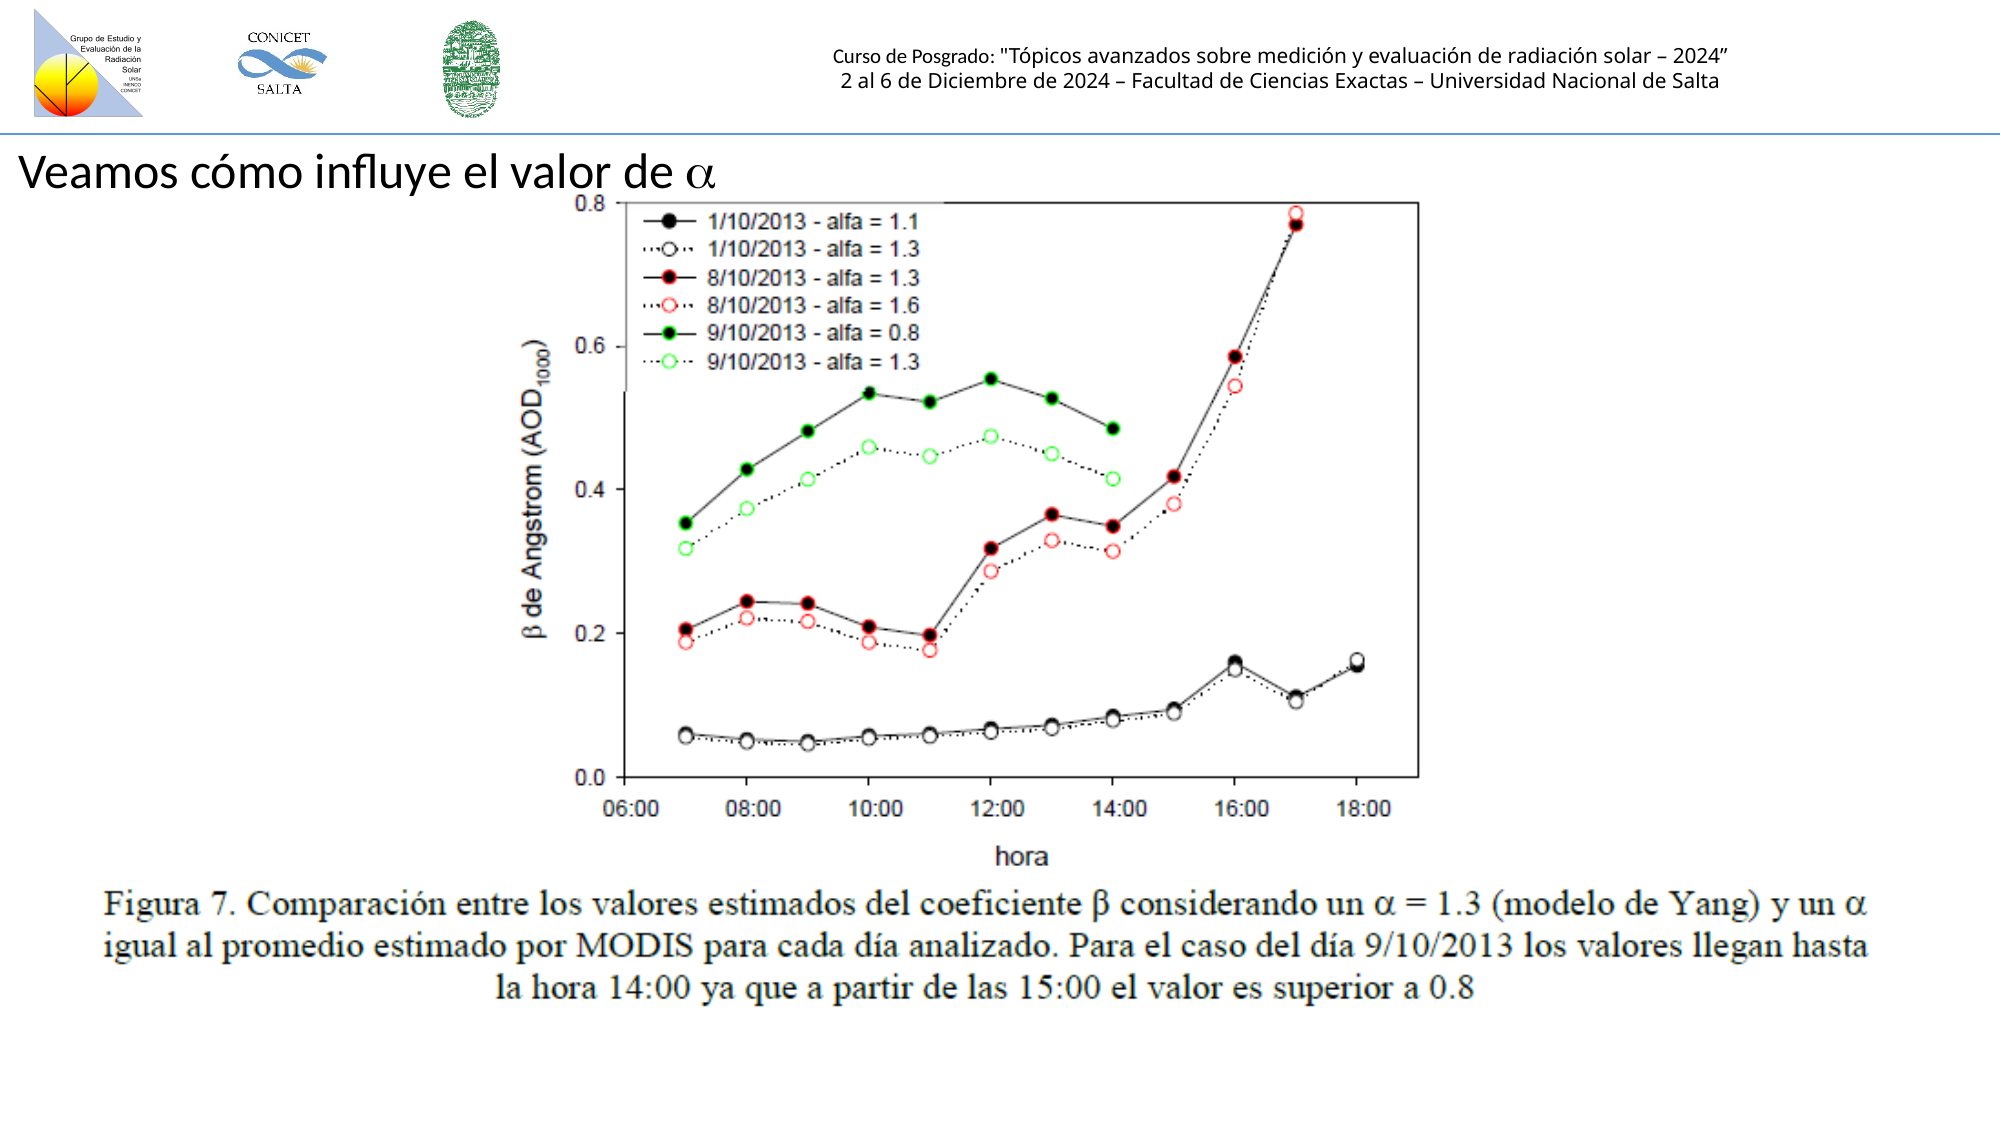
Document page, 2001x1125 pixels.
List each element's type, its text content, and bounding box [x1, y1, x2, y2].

text_box Curso de Posgrado: "Tópicos avanzados sobre medición y evaluación de radiación solar – 2024” 2 al 6 de Diciembre de 2024 – Facultad de Ciencias Exactas – Universidad Nacional de Salta [728, 35, 1833, 101]
picture [22, 144, 1893, 1021]
picture [415, 11, 530, 126]
picture [34, 9, 149, 117]
picture [224, 12, 339, 127]
text_box Veamos cómo influye el valor de  [3, 135, 744, 207]
